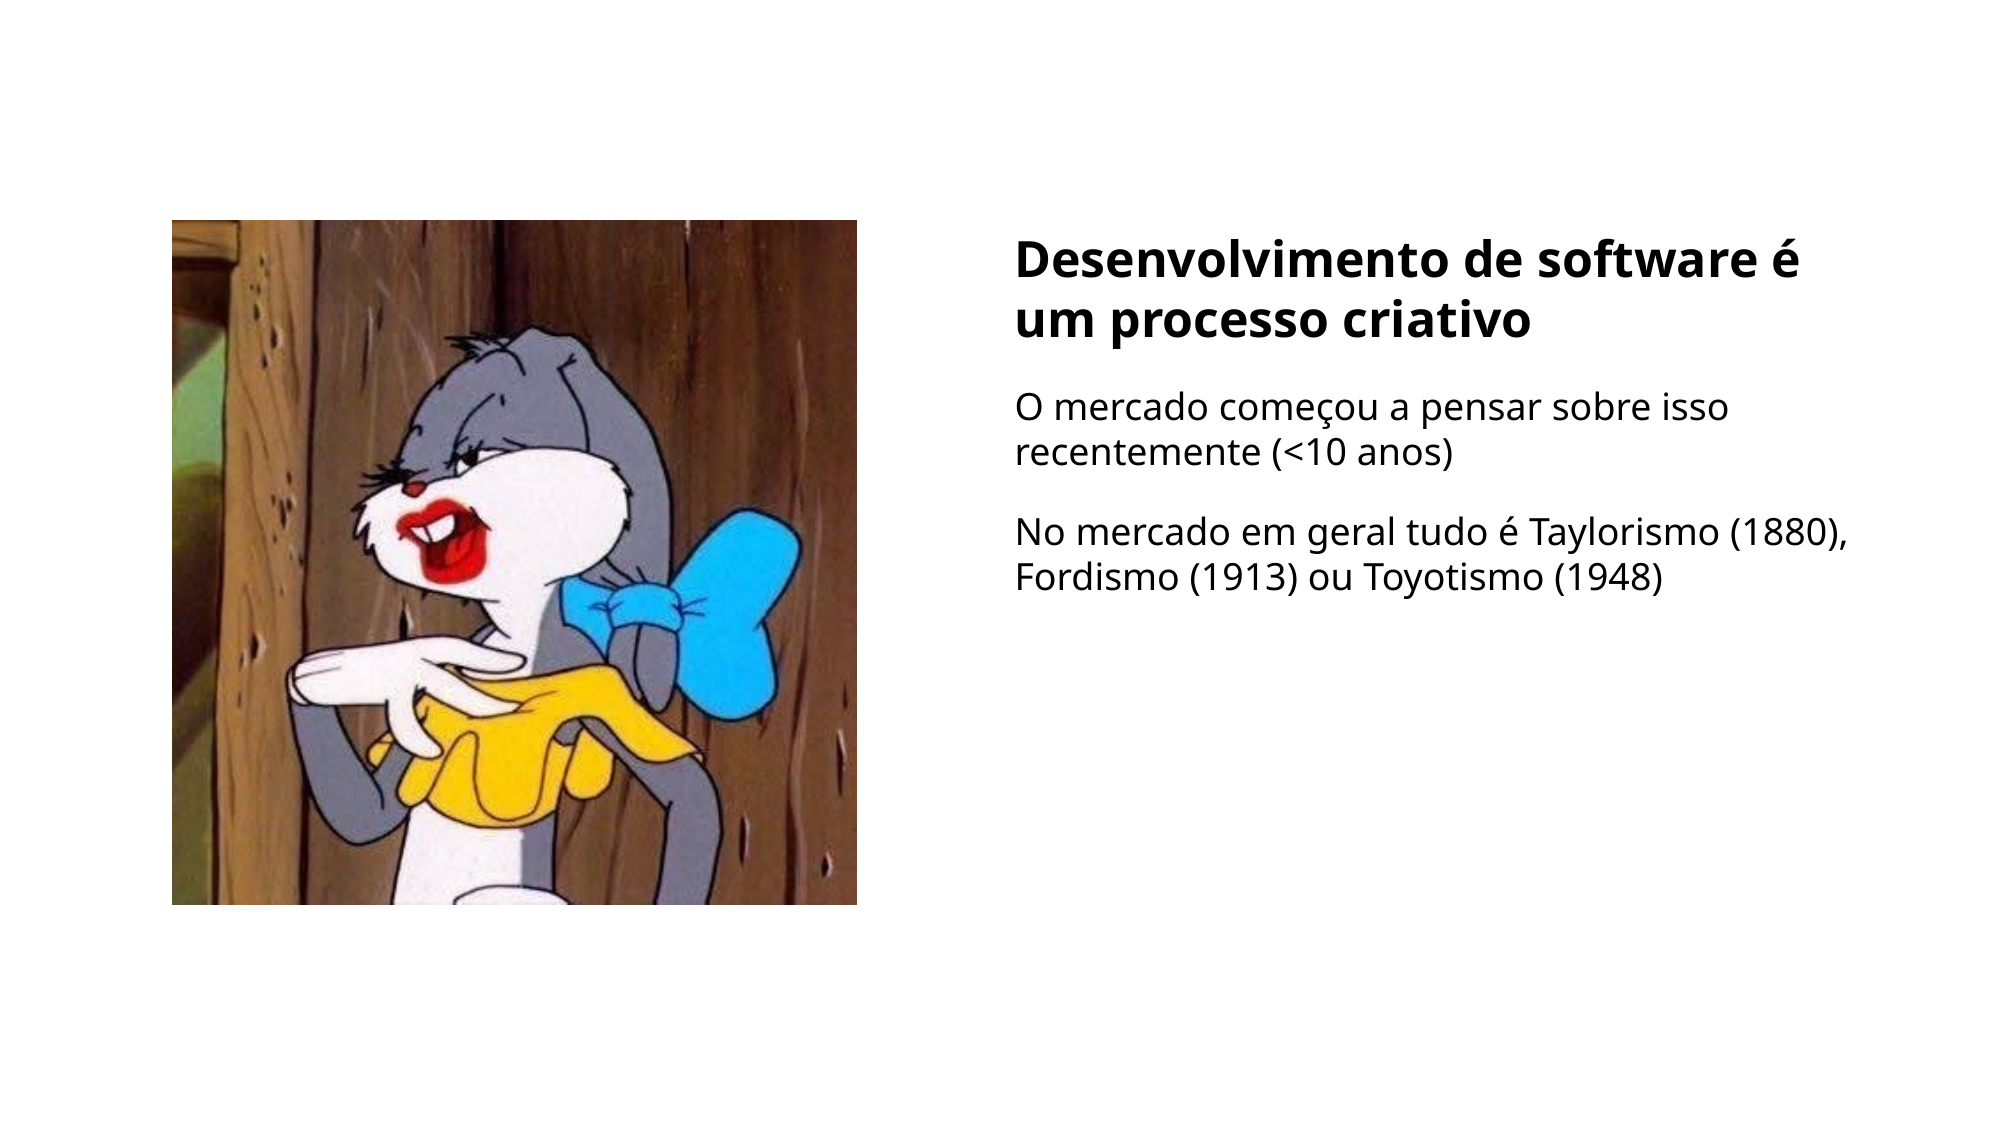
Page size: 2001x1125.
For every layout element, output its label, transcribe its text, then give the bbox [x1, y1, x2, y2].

text_box O mercado começou a pensar sobre isso recentemente (<10 anos) [999, 375, 1876, 481]
text_box No mercado em geral tudo é Taylorismo (1880), Fordismo (1913) ou Toyotismo (1948) [999, 500, 1876, 606]
text_box Desenvolvimento de software é um processo criativo [999, 220, 1876, 355]
picture [171, 219, 857, 906]
